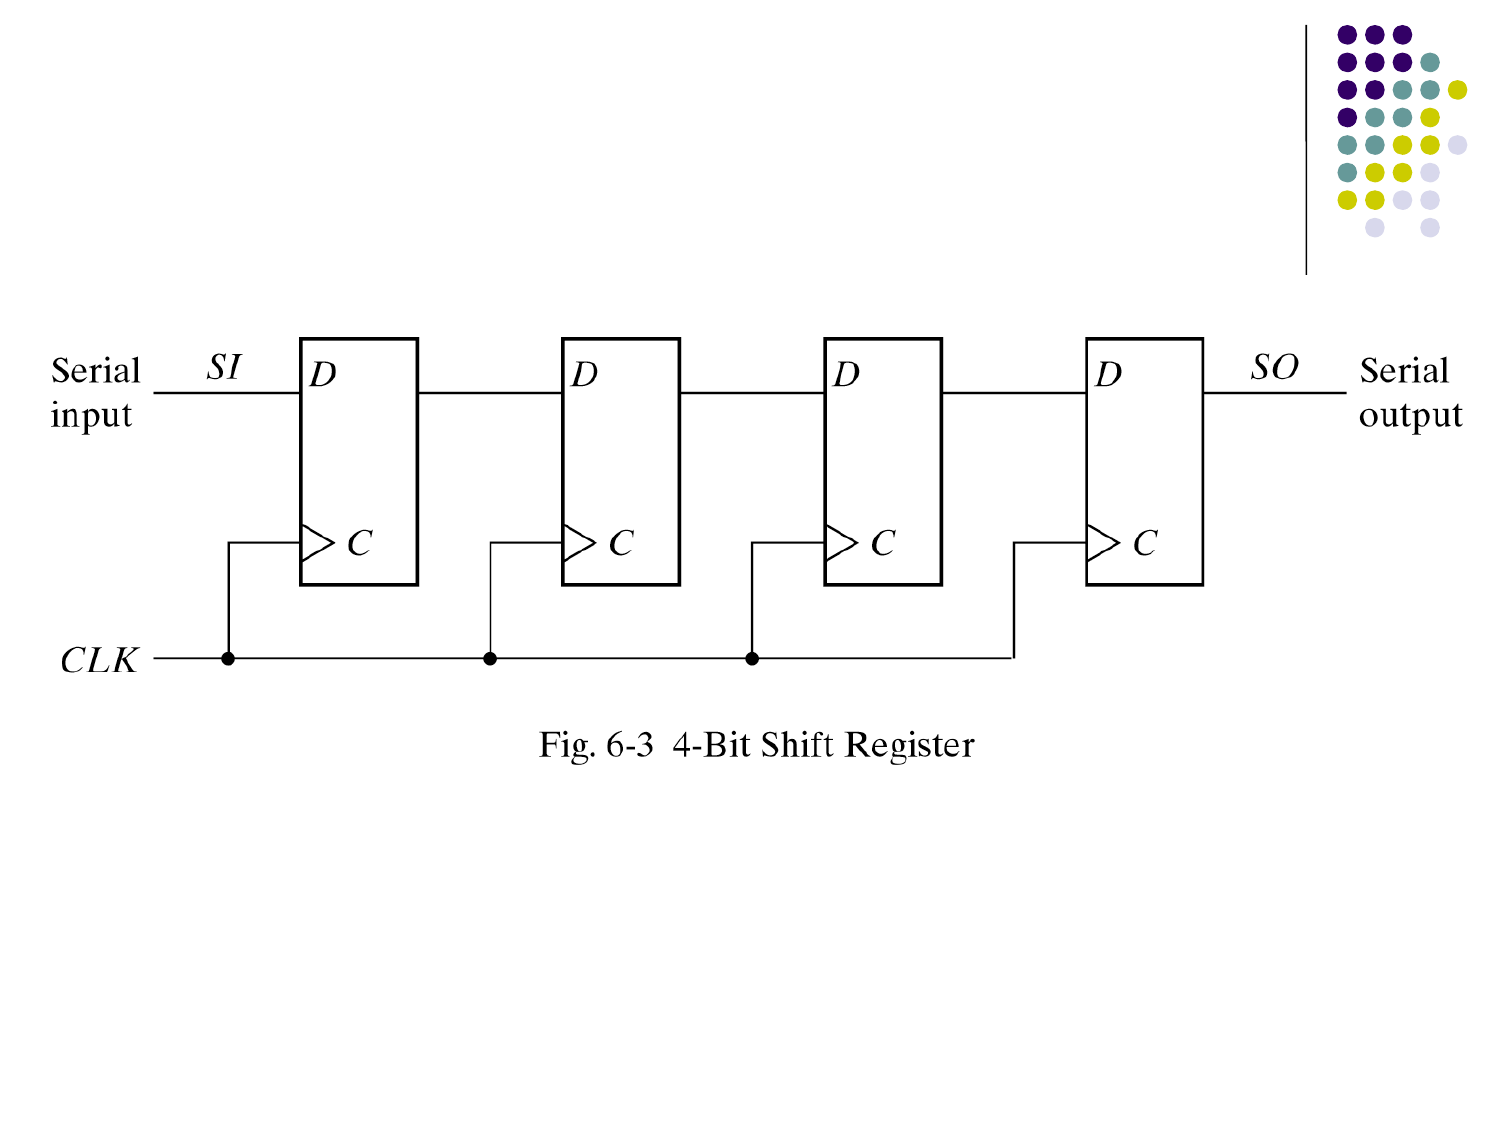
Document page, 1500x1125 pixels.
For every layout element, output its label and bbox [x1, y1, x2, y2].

picture [49, 337, 1463, 765]
